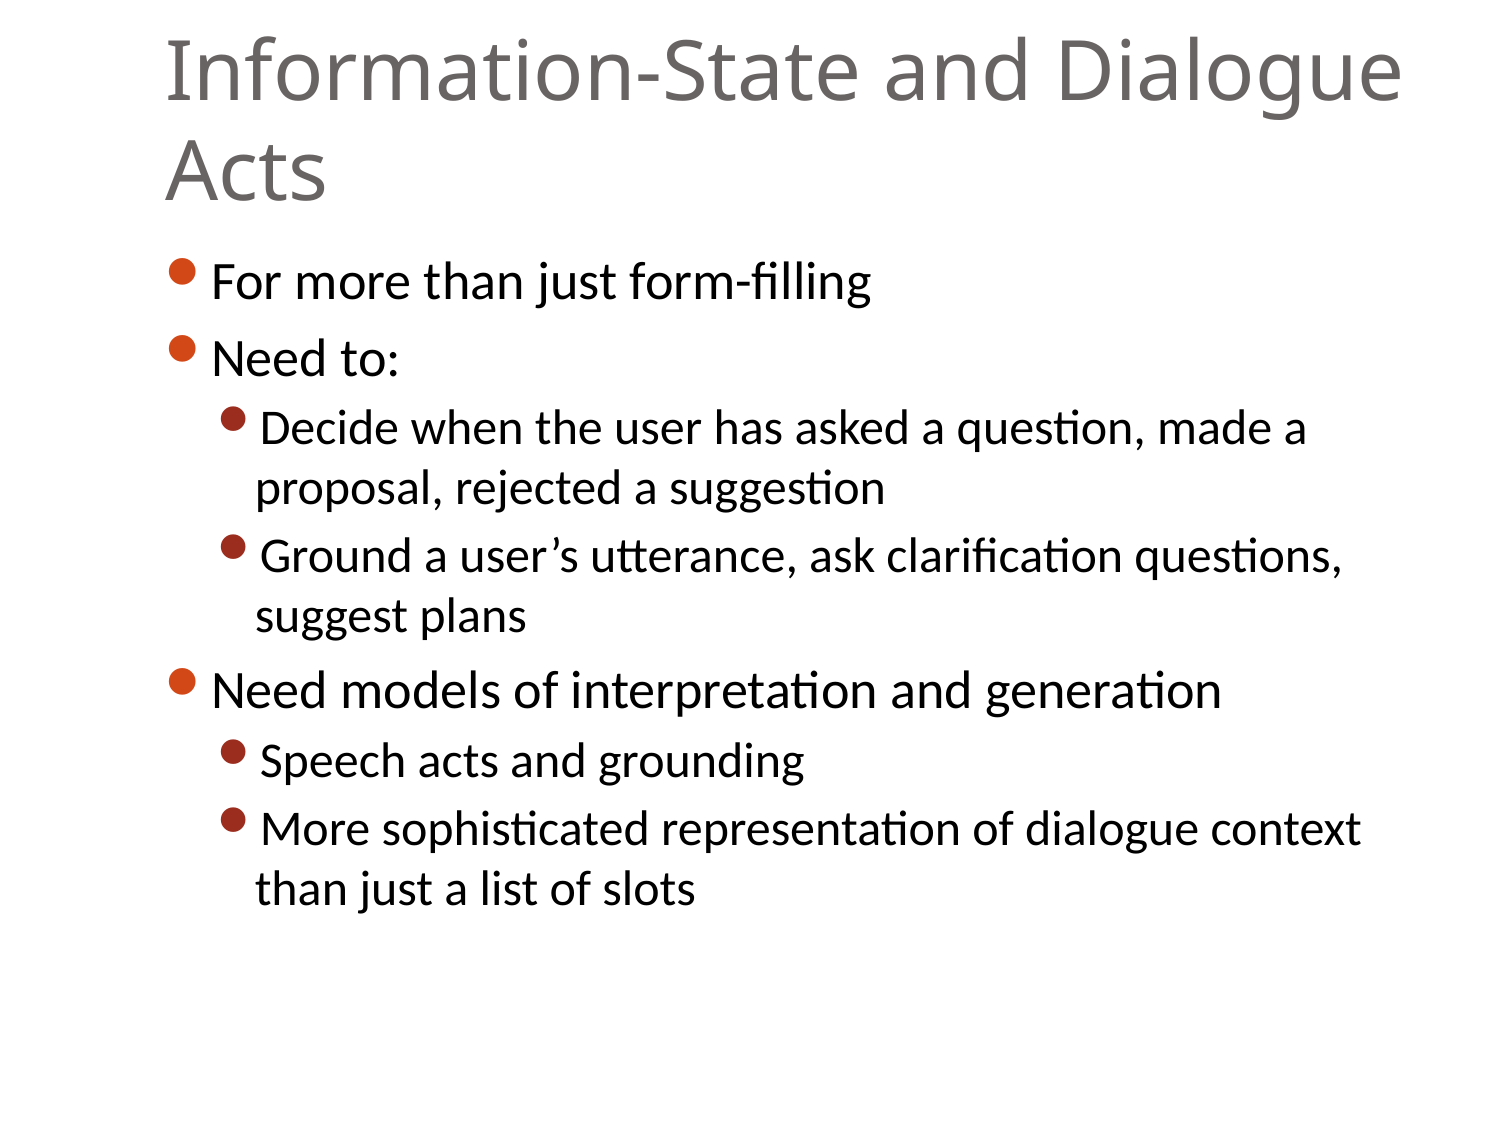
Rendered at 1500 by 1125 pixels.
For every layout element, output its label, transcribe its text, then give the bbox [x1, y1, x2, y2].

title Information-State and Dialogue Acts [149, 44, 1426, 233]
list For more than just form-filling Need to: Decide when the user has asked a question, made a proposal, rejected a suggestion Ground a user’s utterance, ask clarification questions, suggest plans Need models of interpretation and generation Speech acts and grounding More sophisticated representation of dialogue context than just a list of slots [149, 237, 1426, 988]
